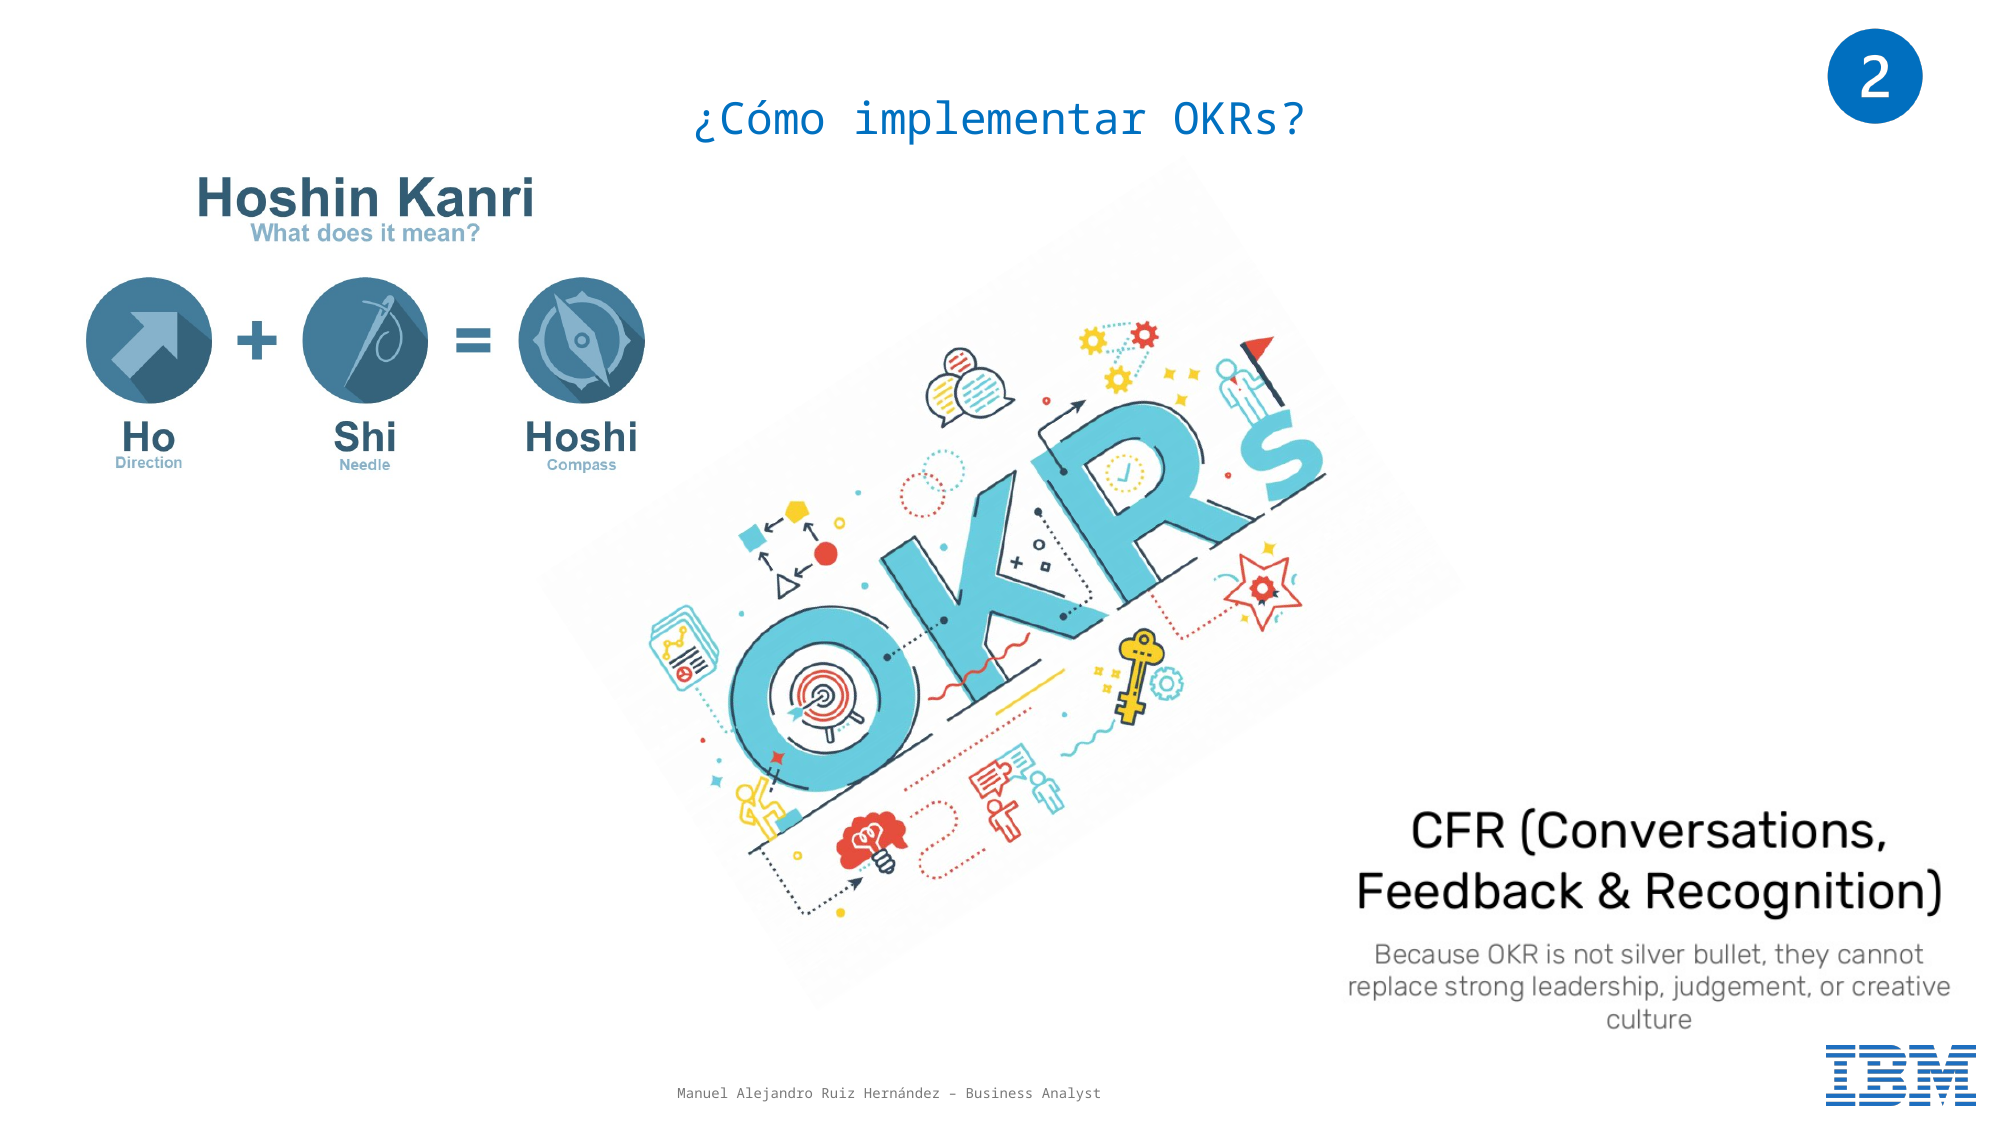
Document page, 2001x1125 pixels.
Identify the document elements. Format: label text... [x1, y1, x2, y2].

text_box ¿Cómo implementar OKRs? [169, 80, 1833, 154]
footer Manuel Alejandro Ruiz Hernández – Business Analyst [662, 1063, 1338, 1124]
picture [0, 153, 2000, 1107]
picture [1814, 16, 1935, 137]
